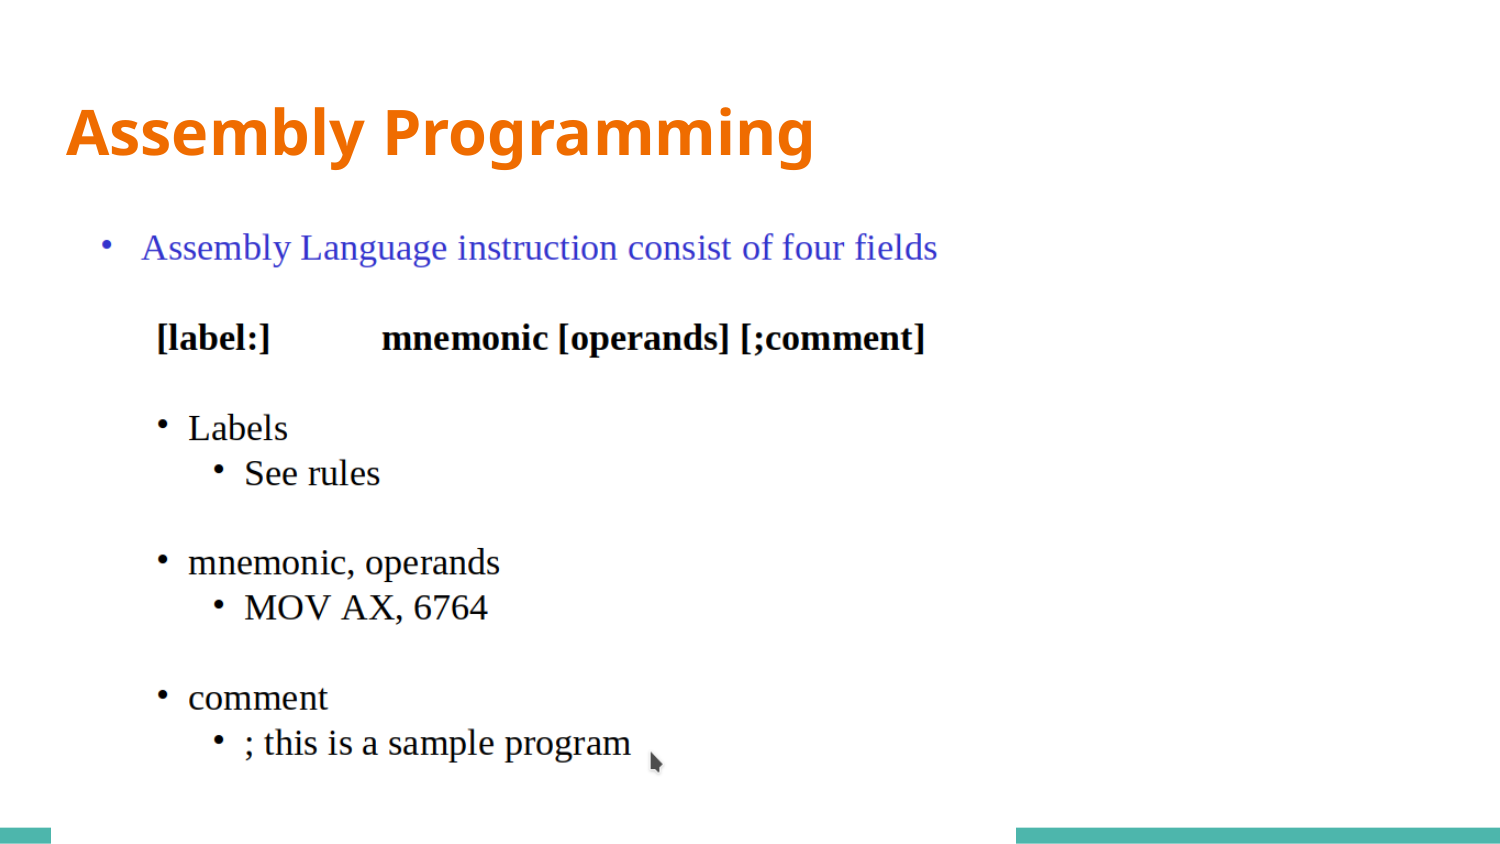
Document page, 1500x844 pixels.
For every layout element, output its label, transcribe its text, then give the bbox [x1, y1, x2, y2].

title Assembly Programming [51, 72, 1449, 189]
picture [50, 207, 1017, 844]
